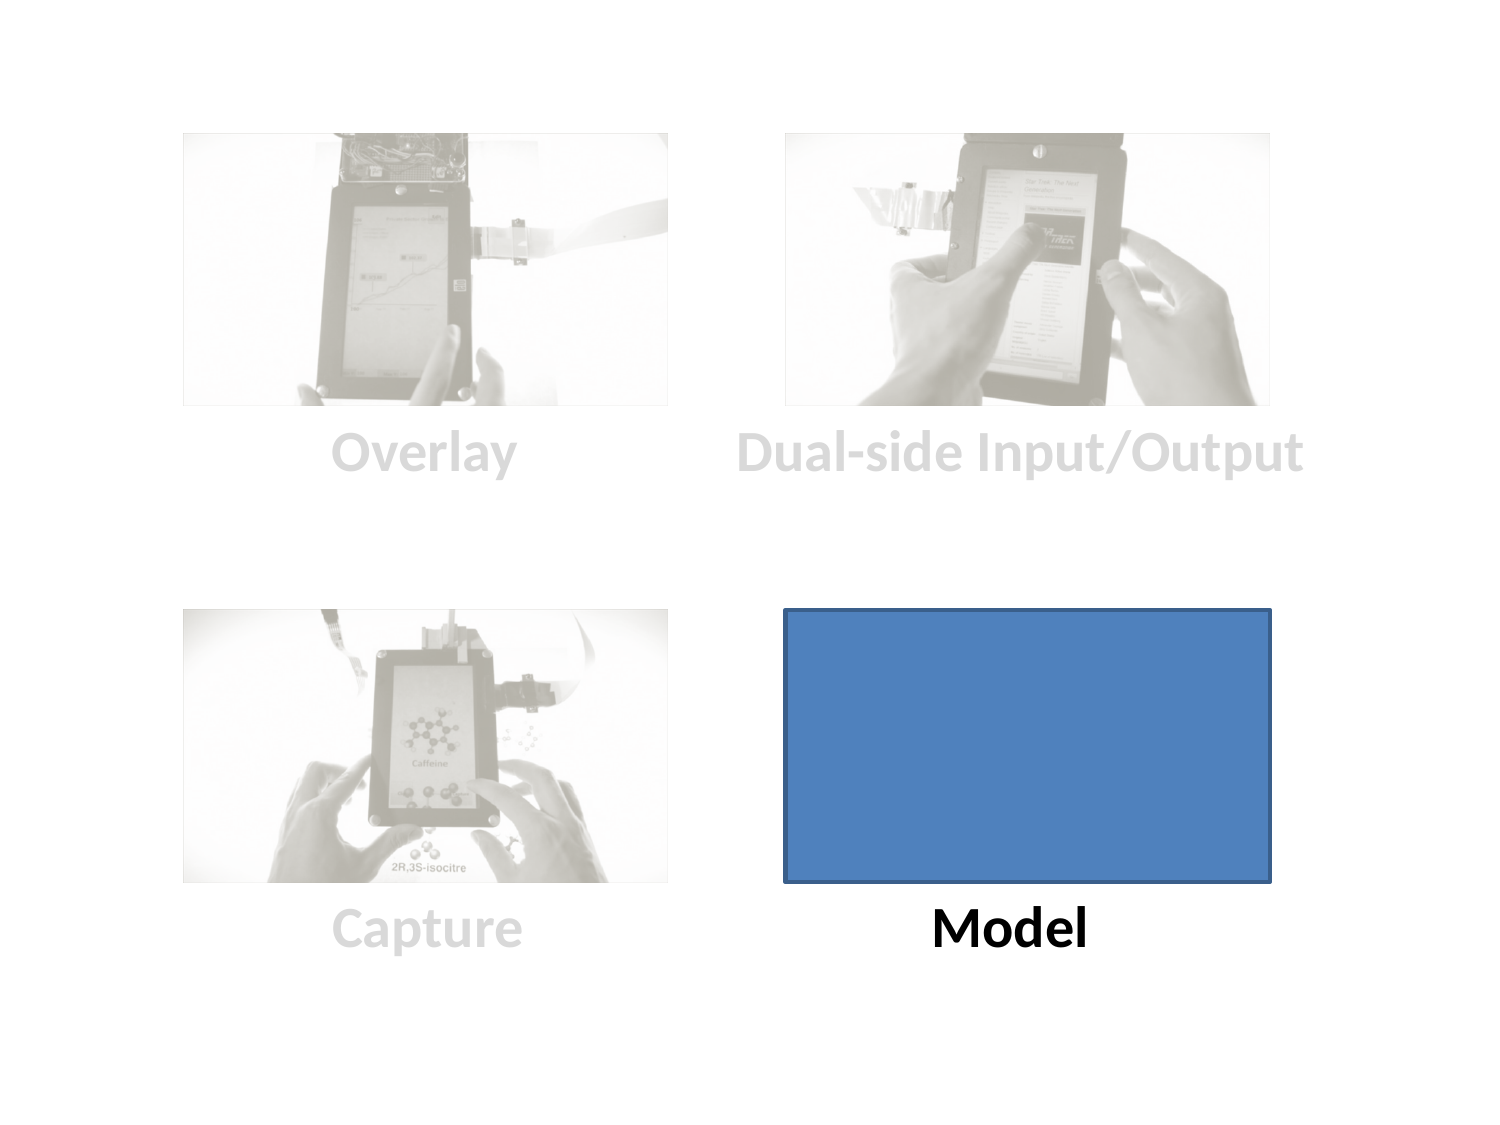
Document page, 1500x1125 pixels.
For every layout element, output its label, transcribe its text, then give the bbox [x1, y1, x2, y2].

text_box Model [916, 882, 1104, 967]
text_box Capture [317, 891, 539, 967]
picture [785, 132, 1270, 406]
text_box [783, 608, 1272, 884]
picture [182, 132, 668, 406]
text_box Dual-side Input/Output [721, 405, 1334, 491]
text_box Overlay [317, 414, 533, 491]
picture [182, 609, 668, 883]
